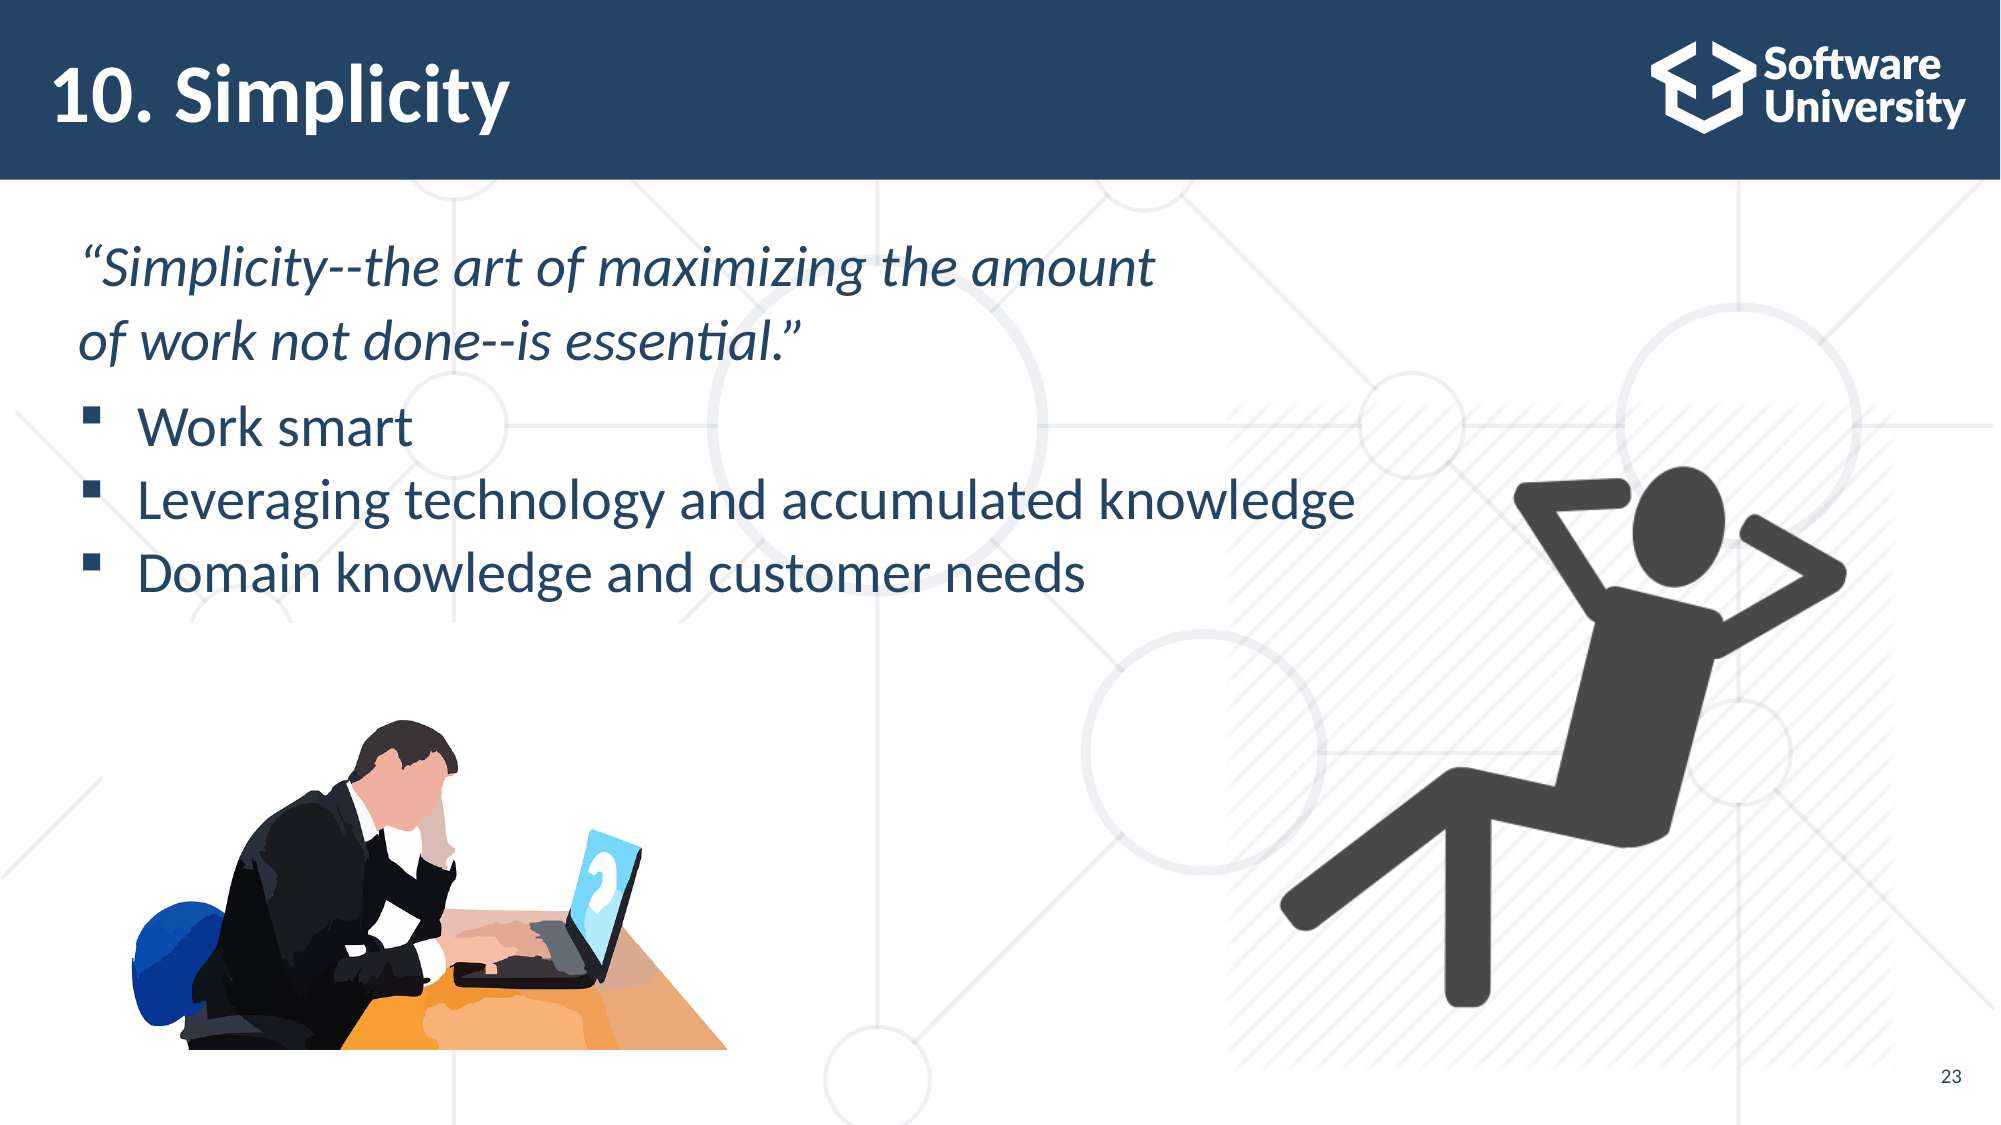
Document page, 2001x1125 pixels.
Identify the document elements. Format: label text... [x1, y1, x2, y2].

slide_number 23 [1897, 1049, 1968, 1101]
picture [102, 623, 744, 1050]
title 10. Simplicity [31, 16, 1625, 162]
picture [1651, 41, 1966, 134]
list “Simplicity--the art of maximizing the amount of work not done--is essential.” Work smart Leveraging technology and accumulated knowledge Domain knowledge and customer needs [60, 219, 1968, 1073]
picture [1223, 398, 1898, 1073]
